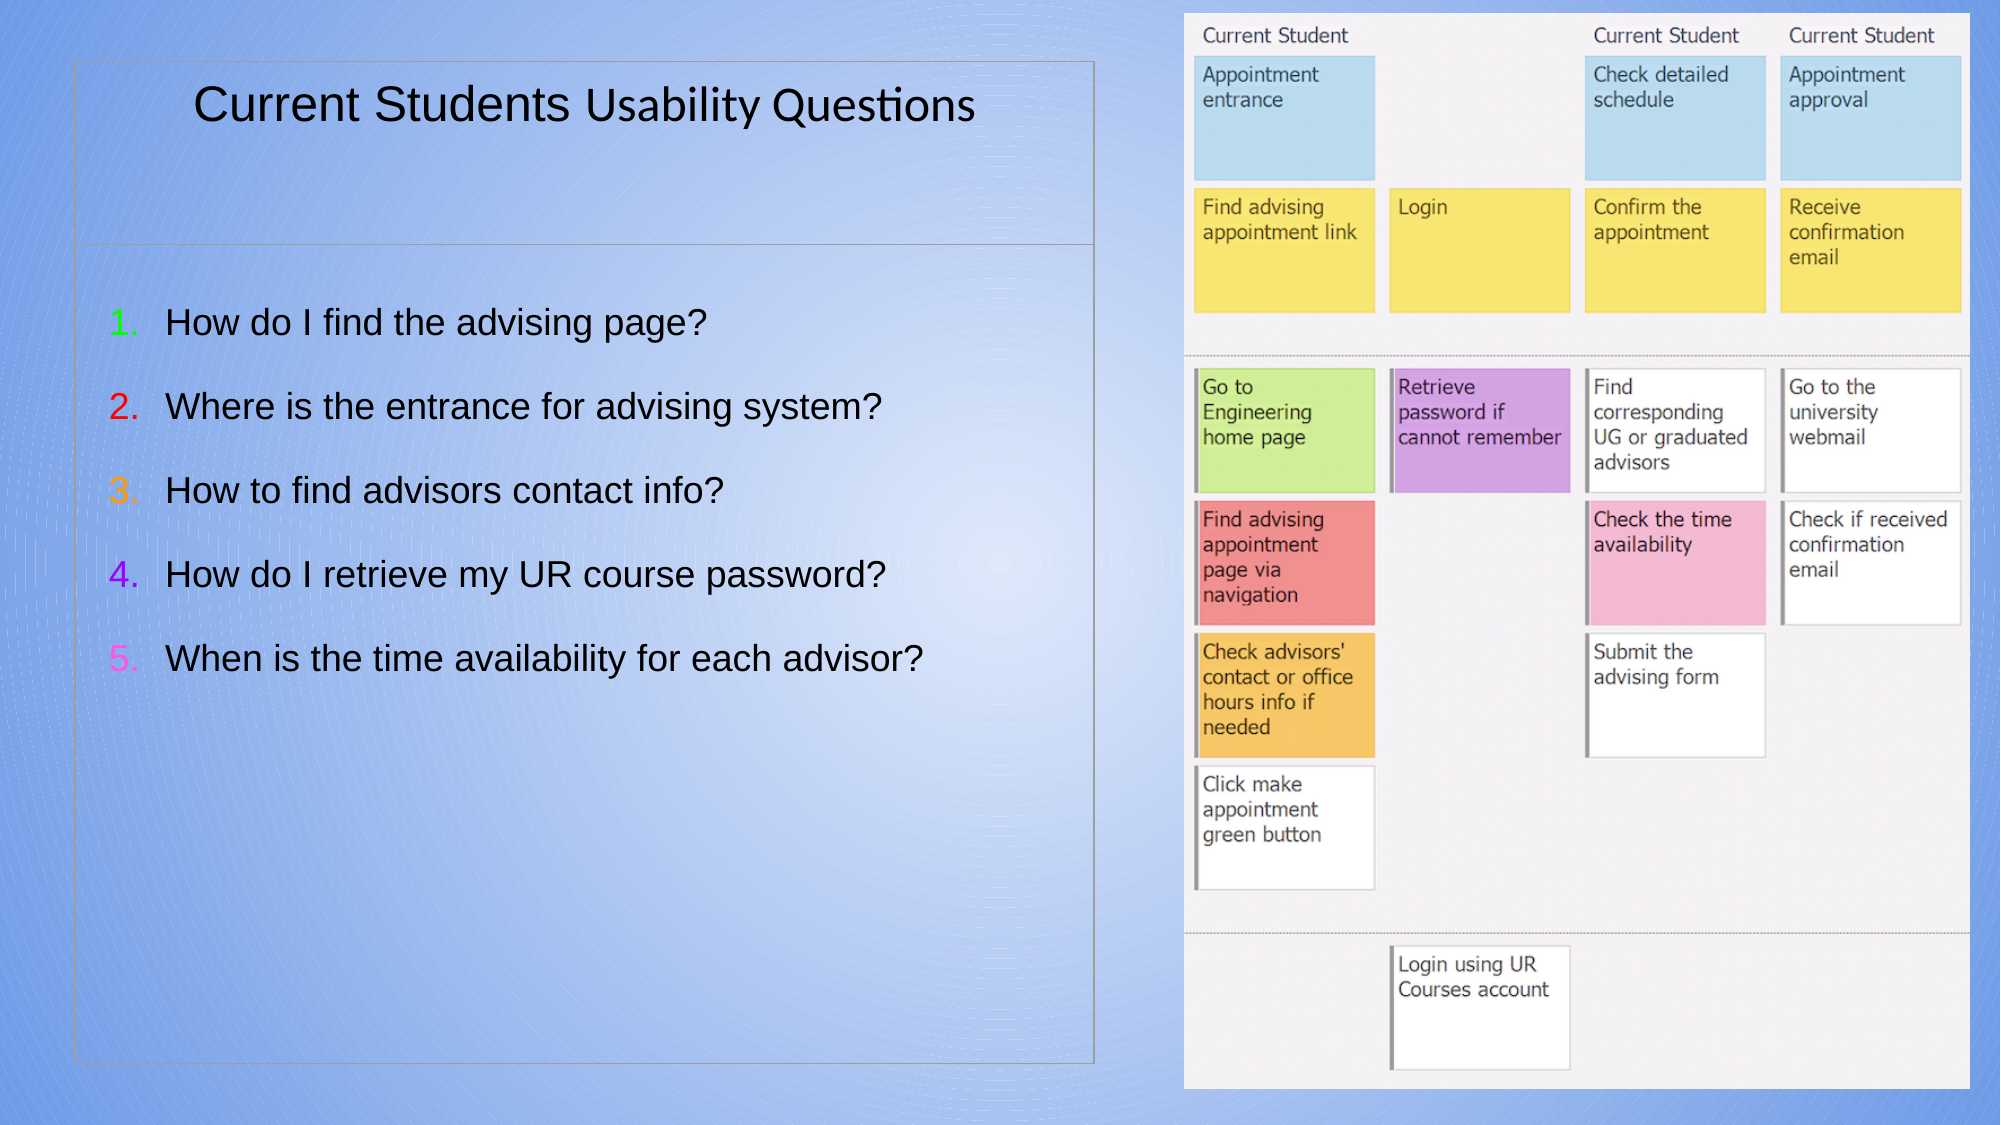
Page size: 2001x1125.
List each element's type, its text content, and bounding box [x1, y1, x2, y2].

table_cell How do I find the advising page? Where is the entrance for advising system? How to find advisors contact info? How do I retrieve my UR course password? When is the time availability for each advisor? [76, 245, 1093, 1063]
table_header Current Students Usability Questions [76, 62, 1093, 244]
picture [1183, 13, 1971, 1089]
